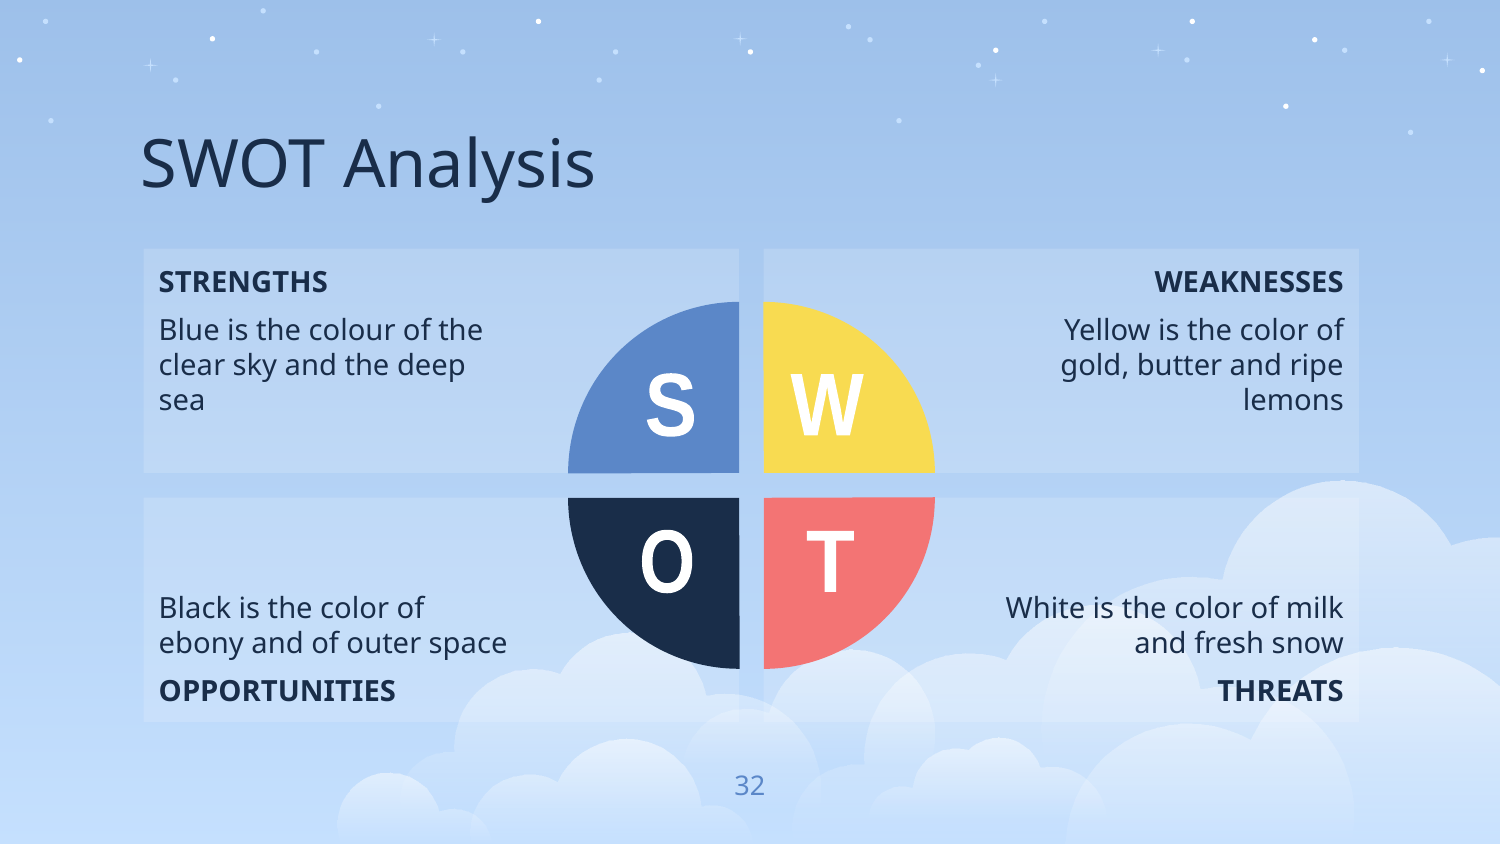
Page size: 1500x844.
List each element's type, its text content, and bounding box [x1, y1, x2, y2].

slide_number 32 [705, 754, 795, 819]
text_box [763, 497, 935, 669]
text_box [568, 301, 740, 474]
text_box WEAKNESSES Yellow is the color of gold, butter and ripe lemons [763, 248, 1359, 473]
text_box [568, 497, 740, 669]
text_box Black is the color of ebony and of outer space OPPORTUNITIES [143, 497, 739, 722]
text_box STRENGTHS Blue is the colour of the clear sky and the deep sea [143, 248, 739, 473]
text_box [763, 301, 935, 473]
text_box White is the color of milk and fresh snow THREATS [763, 497, 1359, 722]
title SWOT Analysis [140, 137, 1165, 203]
